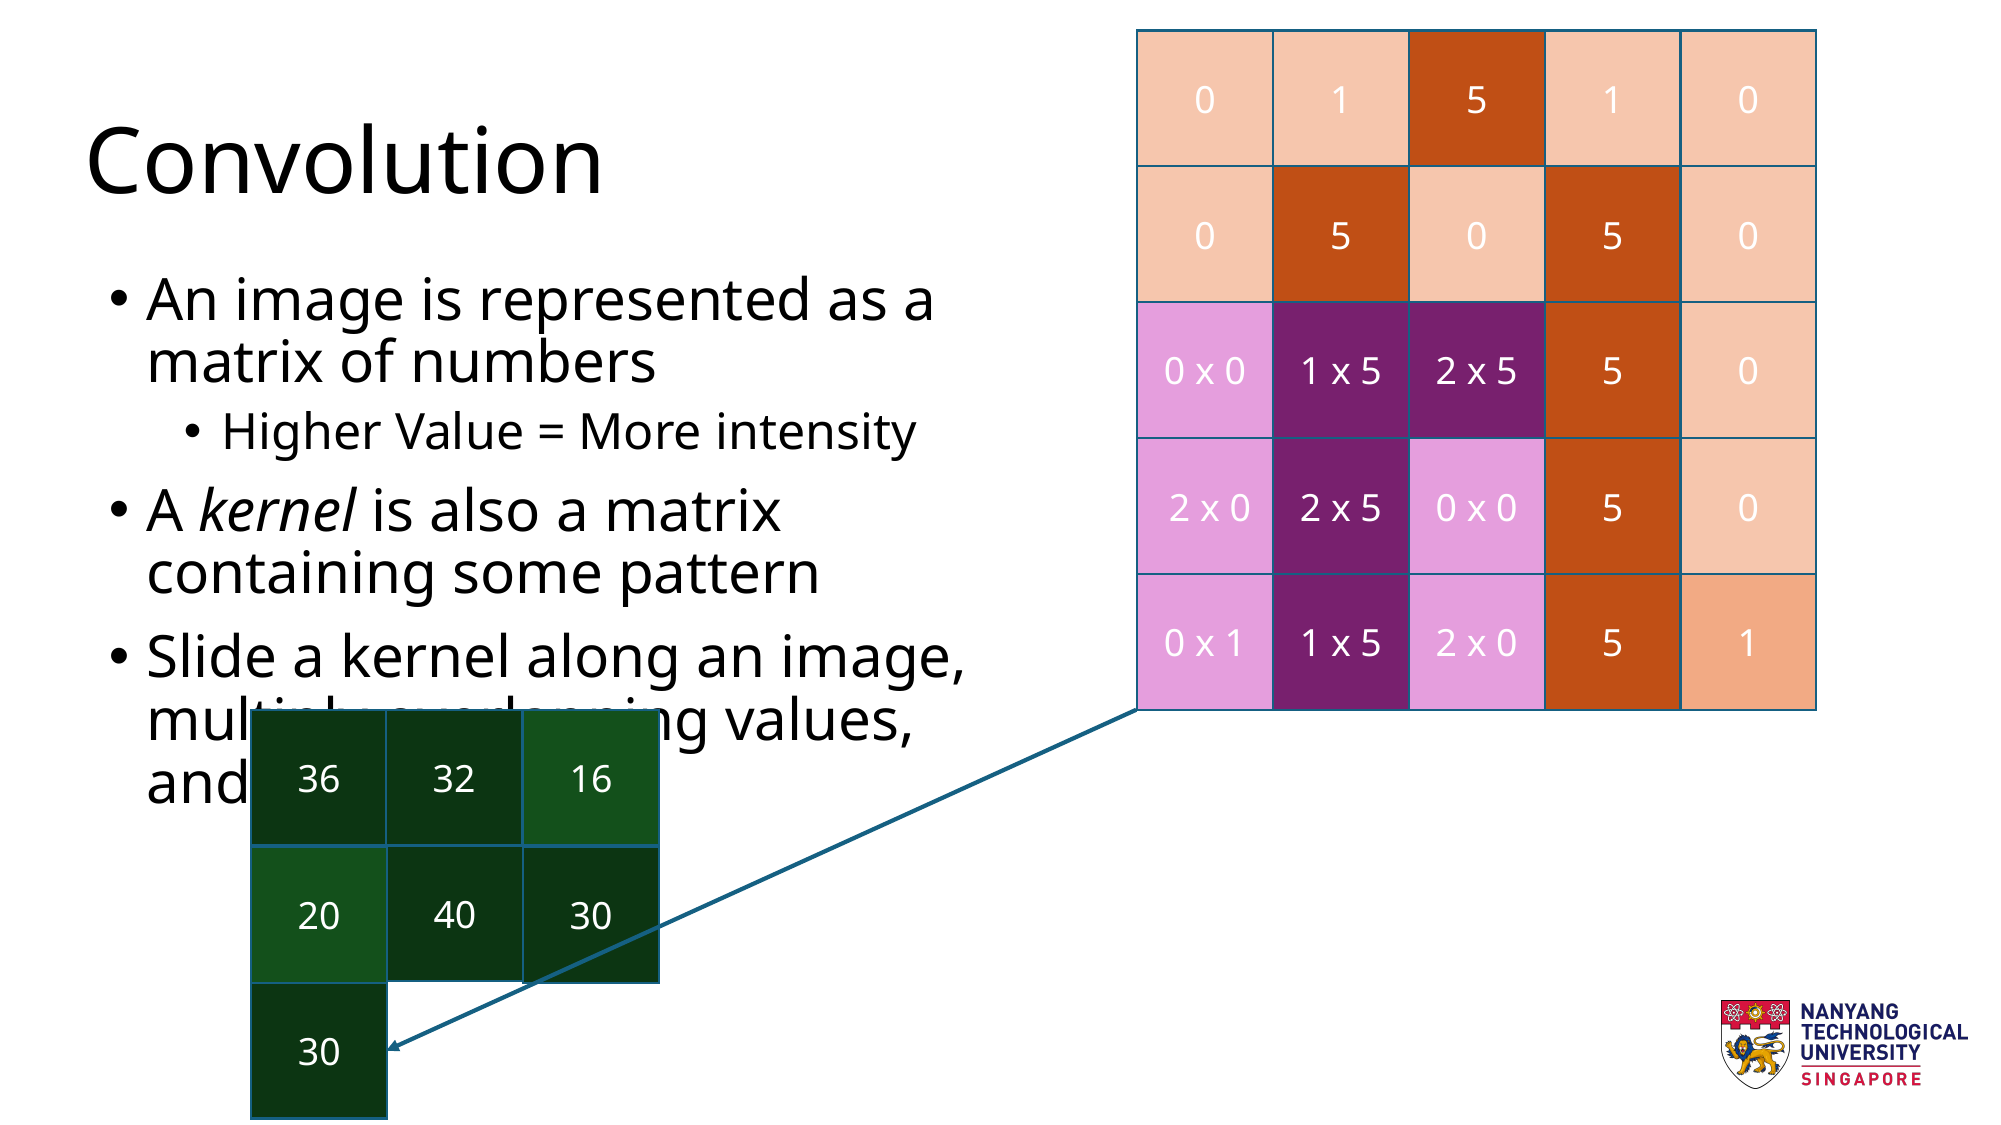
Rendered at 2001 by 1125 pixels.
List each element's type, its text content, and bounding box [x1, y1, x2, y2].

text_box 1 [1546, 29, 1680, 165]
text_box 2 x 0 [1408, 573, 1544, 711]
text_box 5 [1408, 29, 1546, 165]
text_box 1 x 5 [1272, 573, 1408, 711]
text_box 0 [1408, 165, 1546, 301]
text_box 0 [1680, 437, 1817, 573]
text_box 5 [1544, 437, 1680, 573]
text_box 2 x 5 [1408, 301, 1546, 439]
text_box 20 [250, 846, 385, 982]
text_box 5 [1544, 573, 1680, 711]
text_box 30 [250, 982, 388, 1120]
text_box 0 x 1 [1136, 573, 1272, 711]
text_box 36 [250, 709, 385, 846]
text_box 1 [1272, 29, 1408, 165]
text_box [385, 709, 1137, 1052]
text_box 5 [1546, 301, 1680, 437]
text_box 1 x 5 [1272, 301, 1408, 439]
text_box 0 [1680, 301, 1817, 437]
text_box 5 [1546, 165, 1680, 301]
text_box 0 [1136, 29, 1272, 165]
text_box 0 [1680, 165, 1817, 301]
text_box An image is represented as a matrix of numbers Higher Value = More intensity A kernel is also a matrix containing some pattern Slide a kernel along an image, multiply overlapping values, and sum the result [93, 262, 1000, 1018]
text_box 5 [1272, 165, 1408, 301]
text_box 0 [1136, 165, 1272, 301]
text_box 0 x 0 [1136, 301, 1272, 439]
text_box 2 x 5 [1272, 439, 1408, 573]
text_box 0 x 0 [1408, 439, 1544, 573]
text_box 0 [1680, 29, 1817, 165]
text_box 2 x 0 [1136, 439, 1272, 573]
text_box 1 [1680, 573, 1817, 711]
text_box Convolution [69, 106, 1136, 325]
picture [1720, 1000, 1968, 1090]
